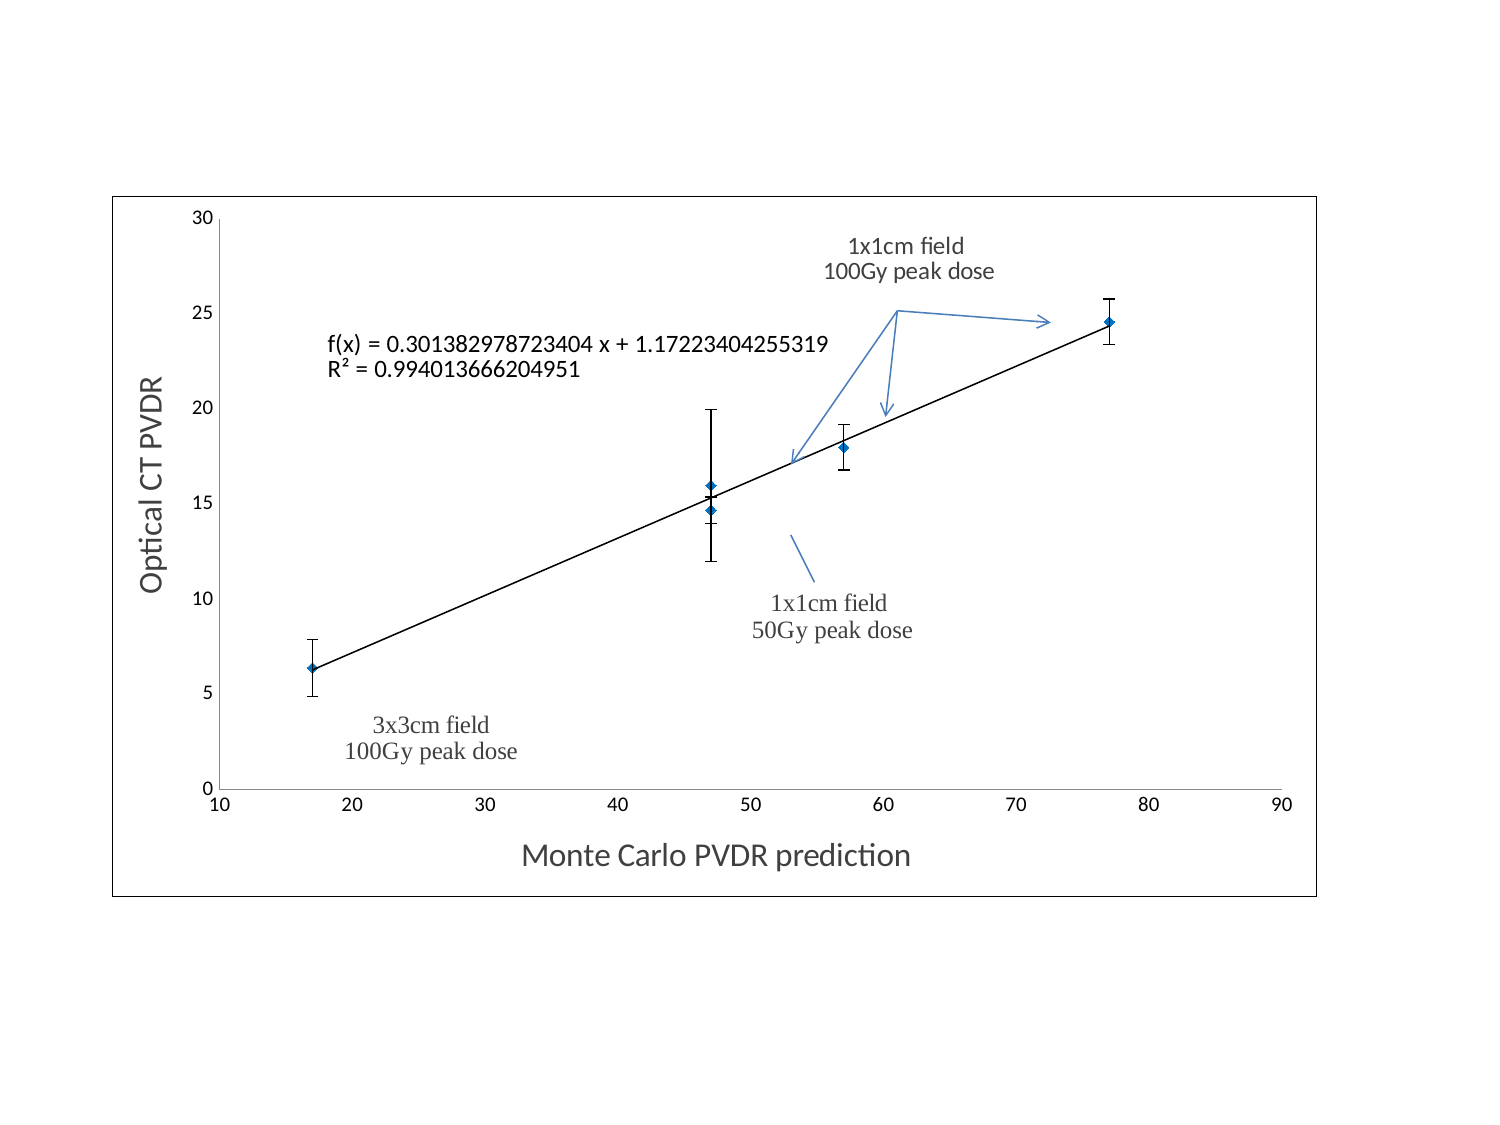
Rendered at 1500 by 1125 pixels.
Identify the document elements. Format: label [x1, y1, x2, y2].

text_box [111, 195, 1317, 898]
